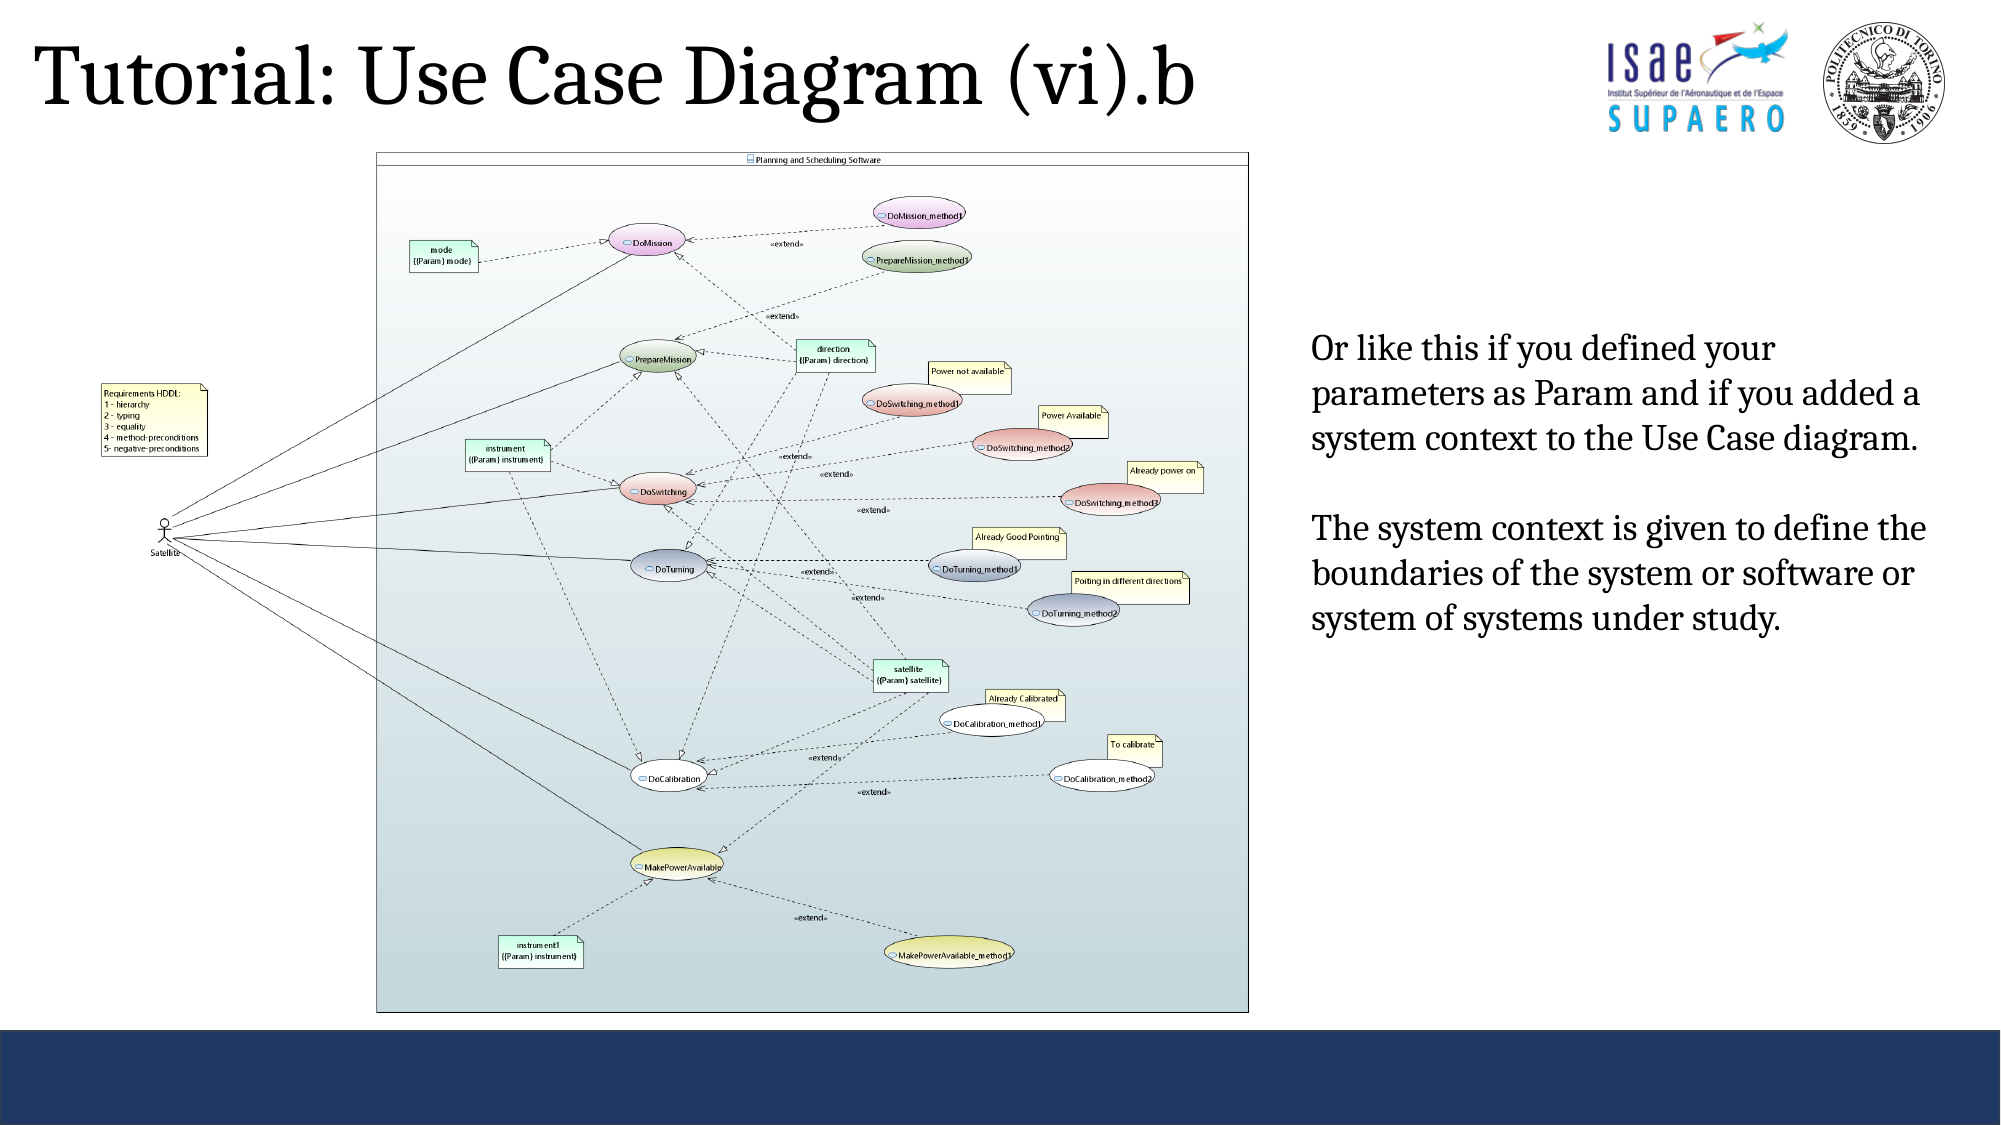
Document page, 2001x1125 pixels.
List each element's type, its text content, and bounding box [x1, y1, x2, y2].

picture [95, 146, 1254, 1019]
title Tutorial: Use Case Diagram (vi).b [18, 22, 1544, 132]
picture [1608, 22, 1788, 132]
text_box Or like this if you defined your parameters as Param and if you added a system context to the Use Case diagram. The system context is given to define the boundaries of the system or software or system of systems under study. [1296, 315, 1952, 646]
picture [1823, 22, 1945, 144]
picture [1771, 109, 1779, 128]
